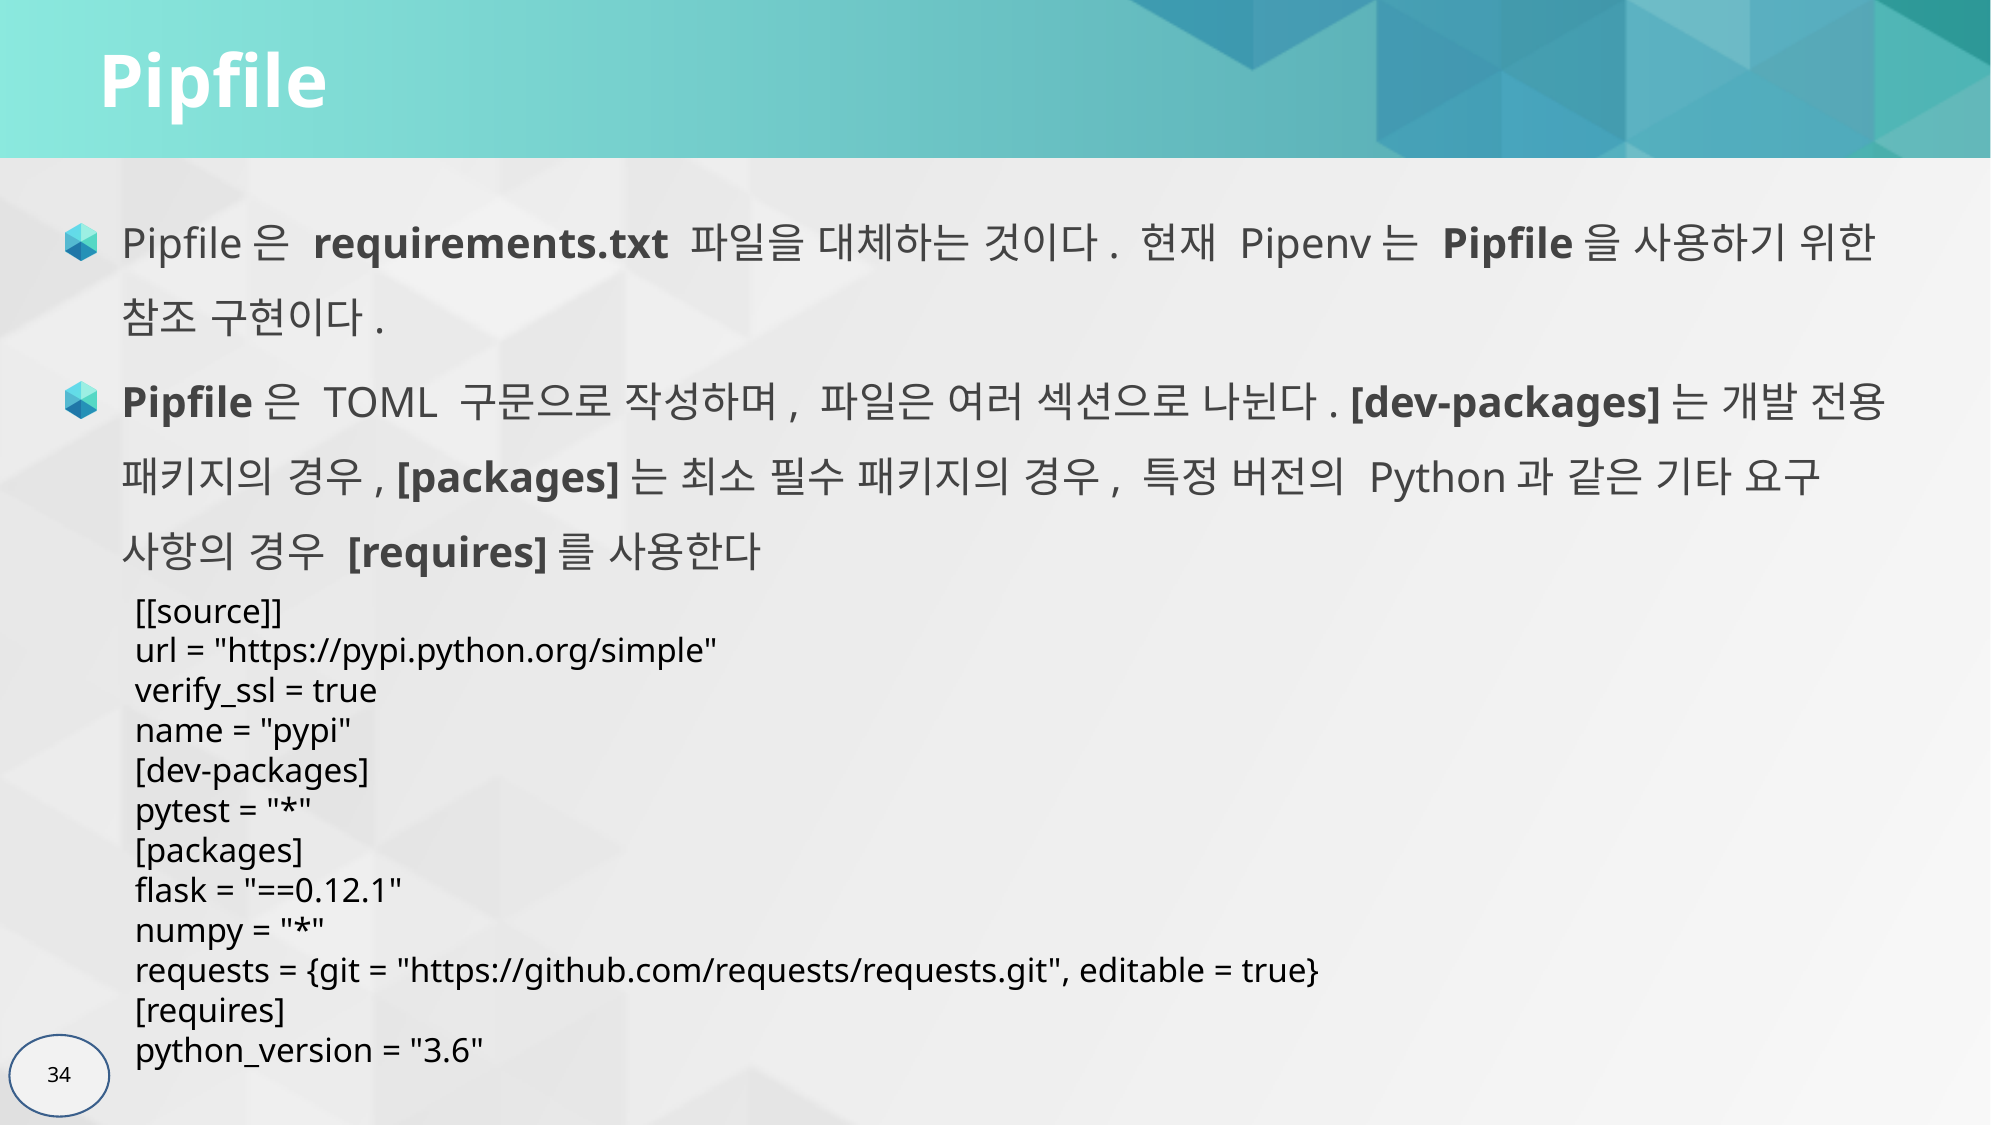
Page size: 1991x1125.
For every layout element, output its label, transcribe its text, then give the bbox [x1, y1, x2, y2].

picture [0, 0, 1991, 1125]
title Pipfile [83, 0, 1681, 158]
text_box Pipfile은 requirements.txt 파일을 대체하는 것이다. 현재 Pipenv는 Pipfile을 사용하기 위한 참조 구현이다. Pipfile은 TOML 구문으로 작성하며, 파일은 여러 섹션으로 나뉜다. [dev-packages]는 개발 전용 패키지의 경우, [packages]는 최소 필수 패키지의 경우, 특정 버전의 Python과 같은 기타 요구 사항의 경우 [requires]를 사용한다 [50, 184, 1929, 587]
text_box [[source]] url = "https://pypi.python.org/simple" verify_ssl = true name = "pypi" [dev-packages] pytest = "*" [packages] flask = "==0.12.1" numpy = "*" requests = {git = "https://github.com/requests/requests.git", editable = true} [requires] python_version = "3.6" [119, 582, 1644, 1077]
